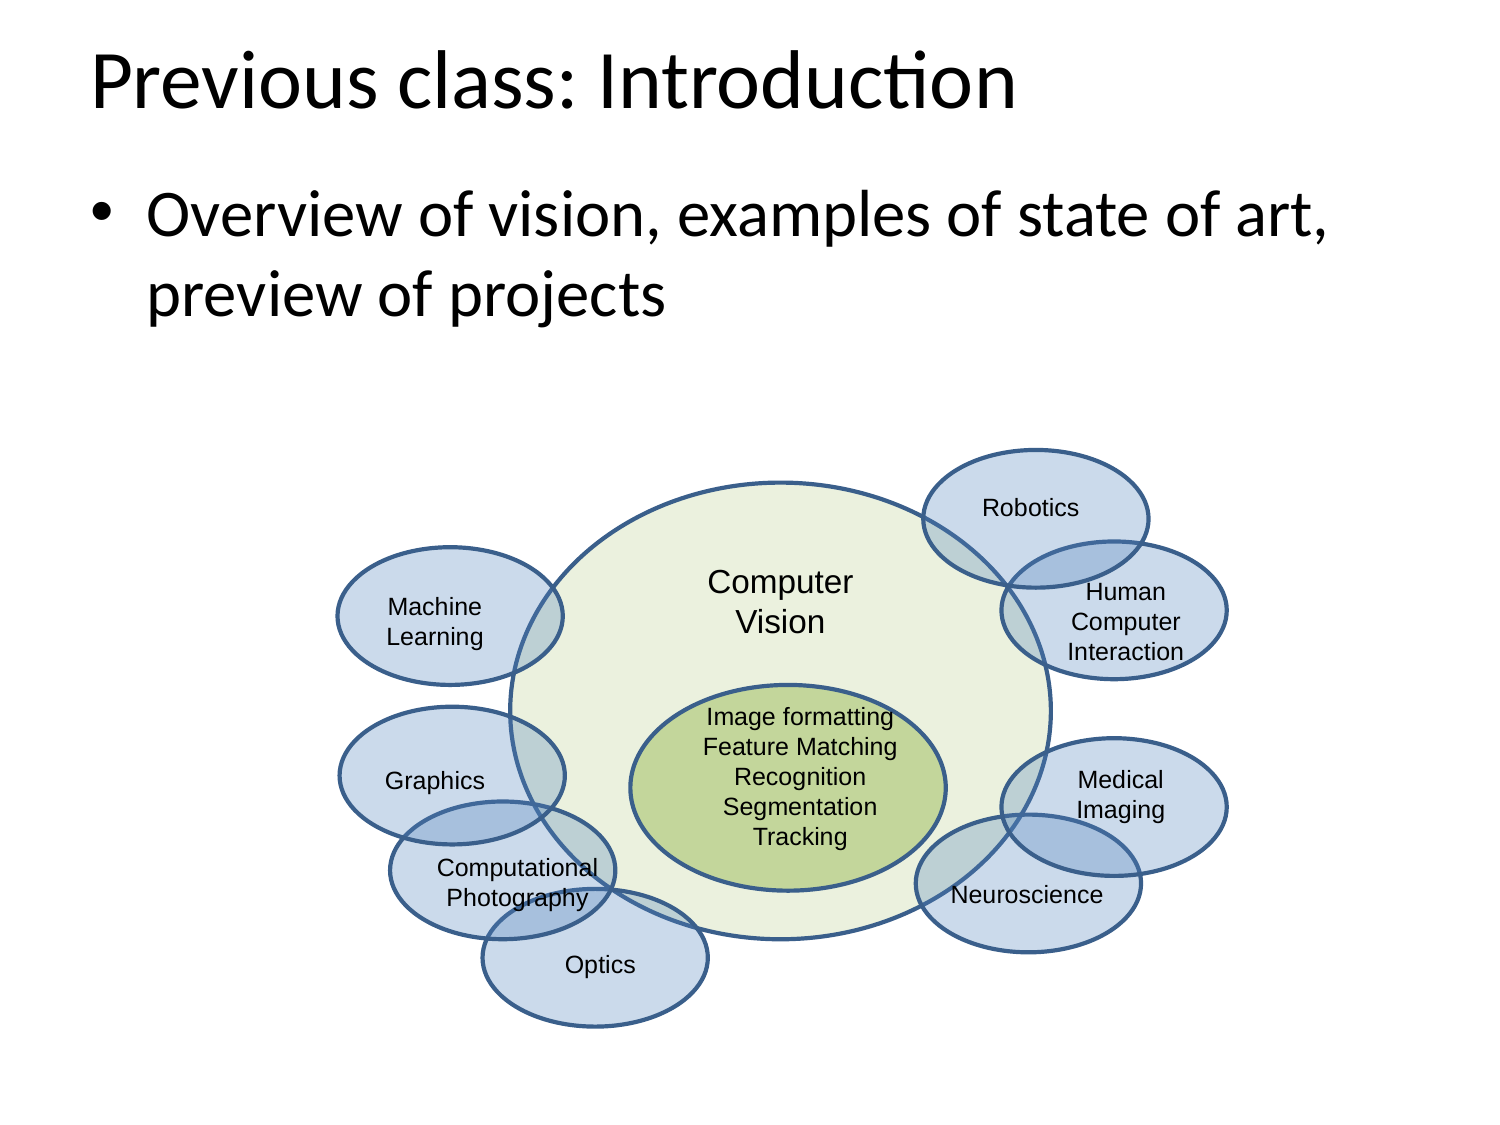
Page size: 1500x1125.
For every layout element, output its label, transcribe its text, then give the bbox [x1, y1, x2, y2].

list Overview of vision, examples of state of art, preview of projects [74, 162, 1426, 1006]
title Previous class: Introduction [74, 0, 1426, 151]
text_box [337, 449, 1227, 1027]
